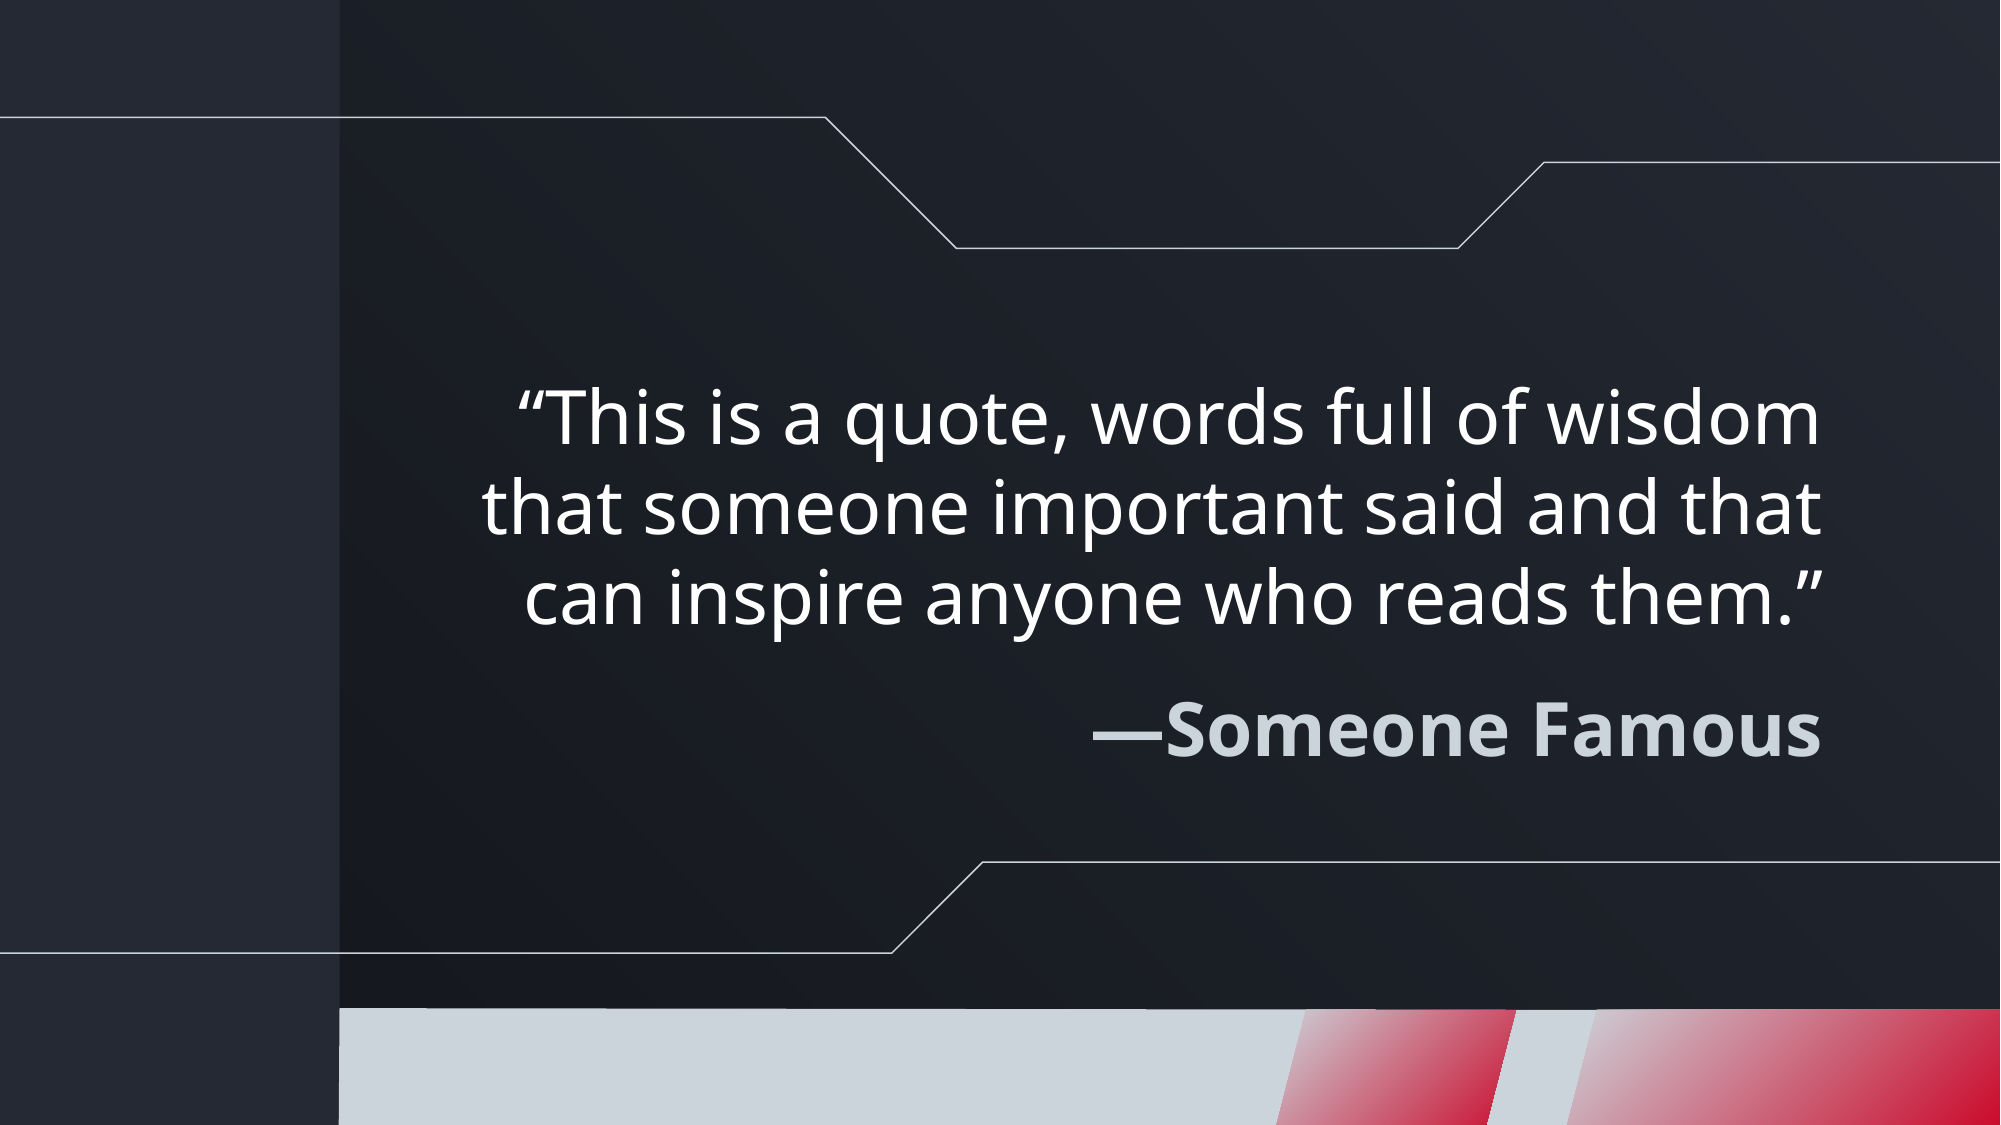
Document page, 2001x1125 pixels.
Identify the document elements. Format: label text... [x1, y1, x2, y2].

title —Someone Famous [408, 661, 1844, 789]
subtitle “This is a quote, words full of wisdom that someone important said and that can inspire anyone who reads them.” [408, 349, 1844, 661]
